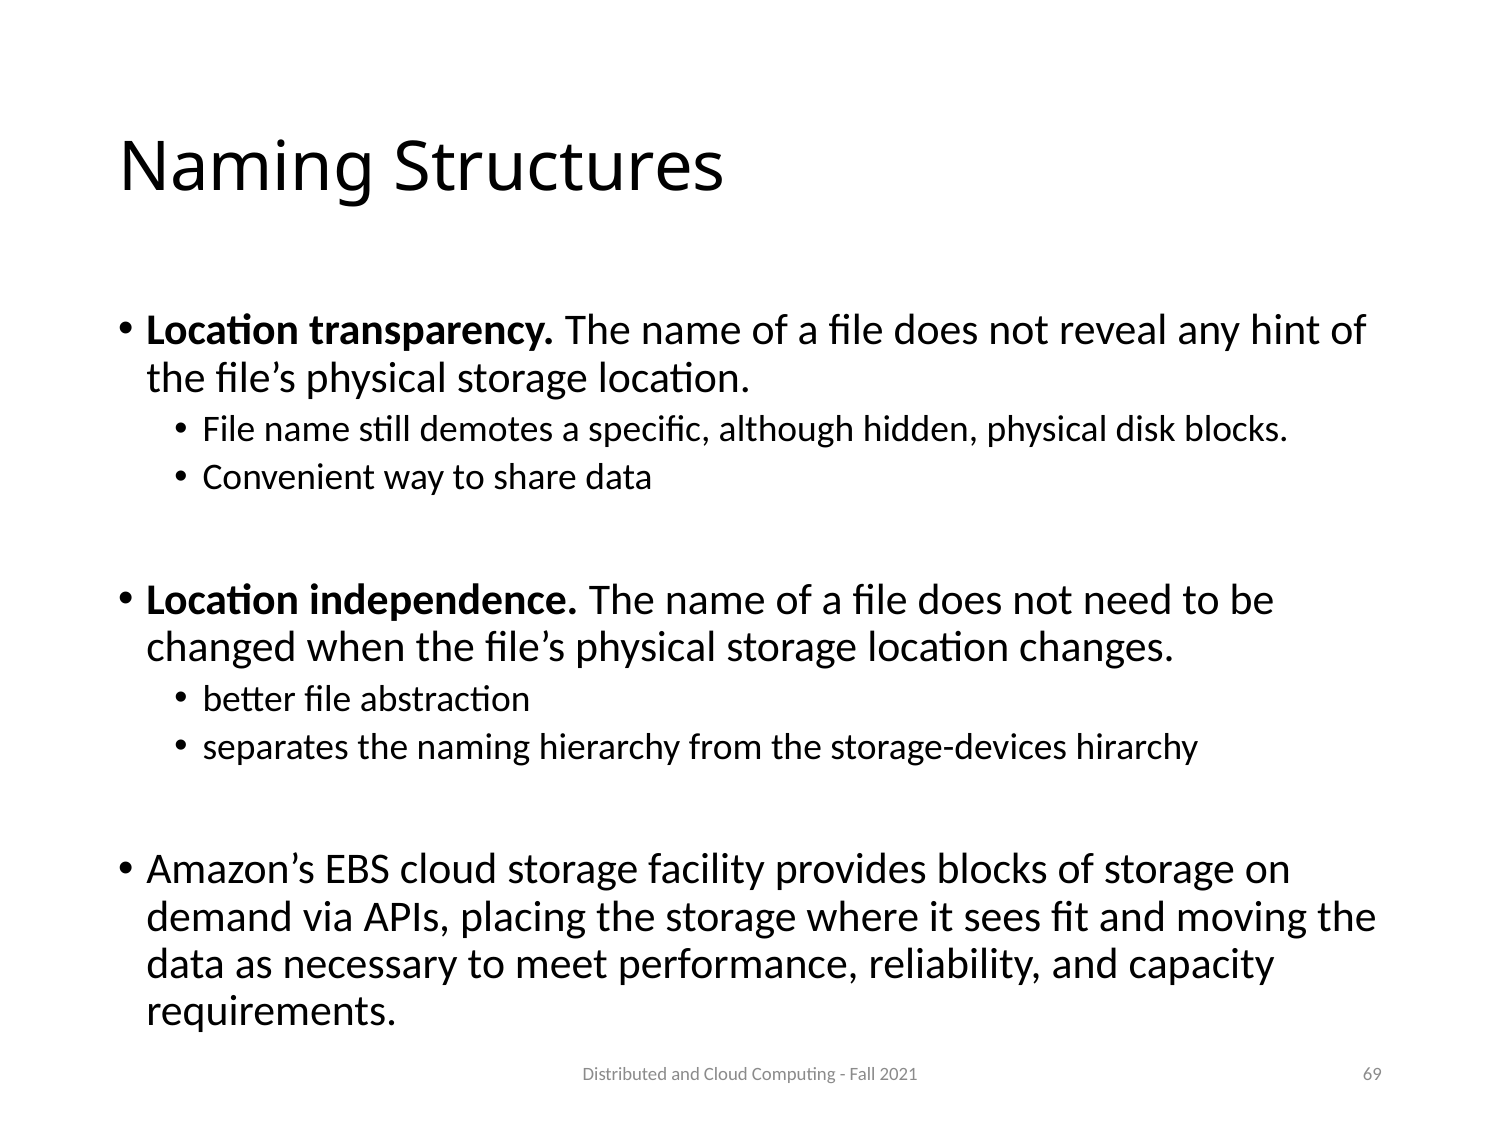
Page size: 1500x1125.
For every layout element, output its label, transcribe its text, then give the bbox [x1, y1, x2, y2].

title Naming Structures [103, 59, 1397, 278]
slide_number 69 [1059, 1042, 1397, 1103]
footer Distributed and Cloud Computing - Fall 2021 [496, 1042, 1004, 1103]
list Location transparency. The name of a file does not reveal any hint of the file’s physical storage location. File name still demotes a specific, although hidden, physical disk blocks. Convenient way to share data Location independence. The name of a file does not need to be changed when the file’s physical storage location changes. better file abstraction separates the naming hierarchy from the storage-devices hirarchy Amazon’s EBS cloud storage facility provides blocks of storage on demand via APIs, placing the storage where it sees fit and moving the data as necessary to meet performance, reliability, and capacity requirements. [103, 299, 1397, 1014]
